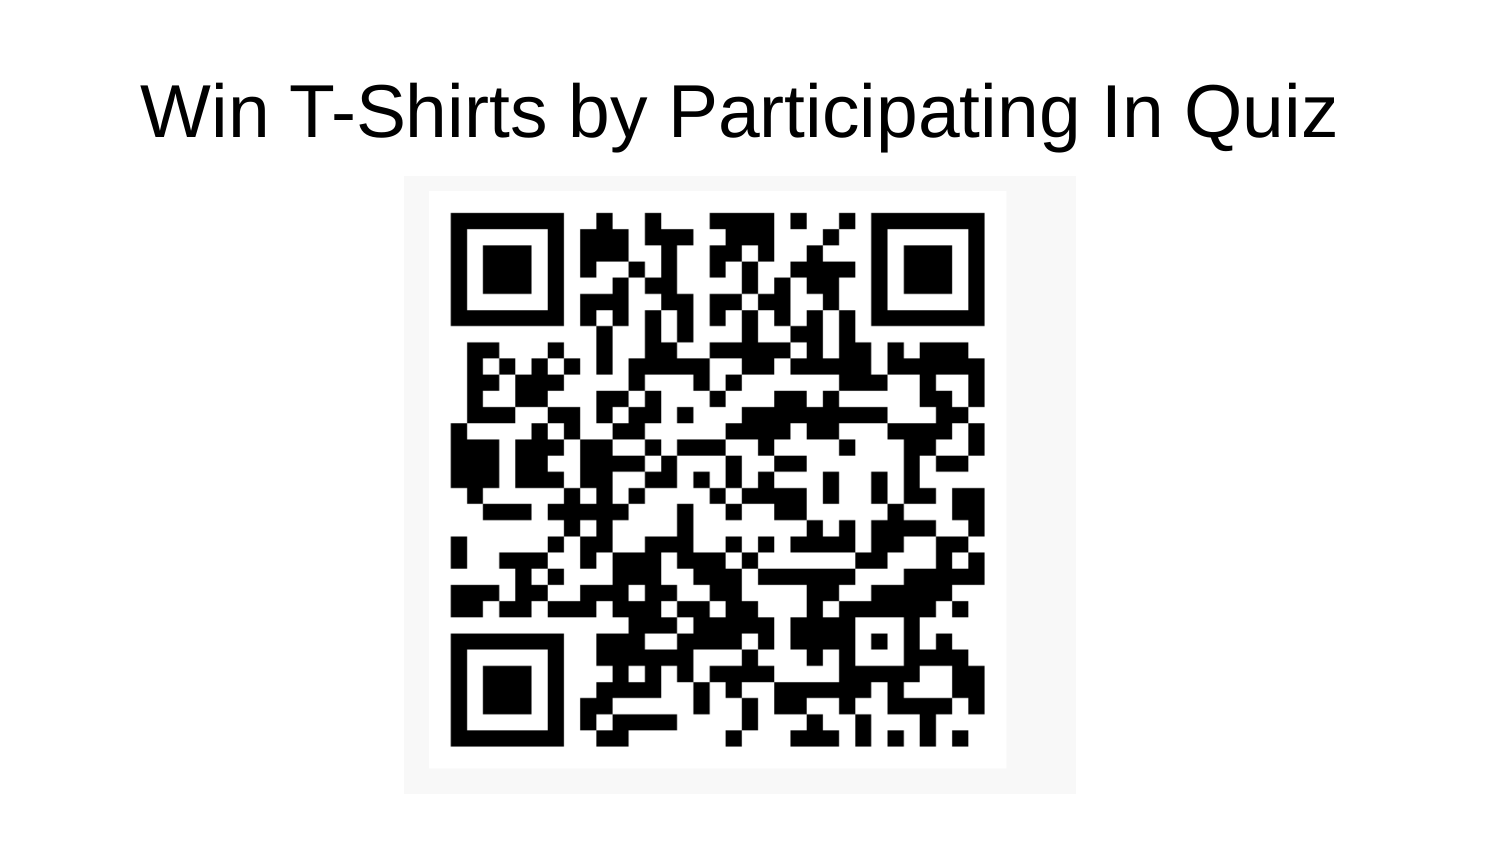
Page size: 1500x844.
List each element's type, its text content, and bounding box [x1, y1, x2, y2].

picture [404, 176, 1076, 794]
title Win T-Shirts by Participating In Quiz [41, 38, 1439, 177]
